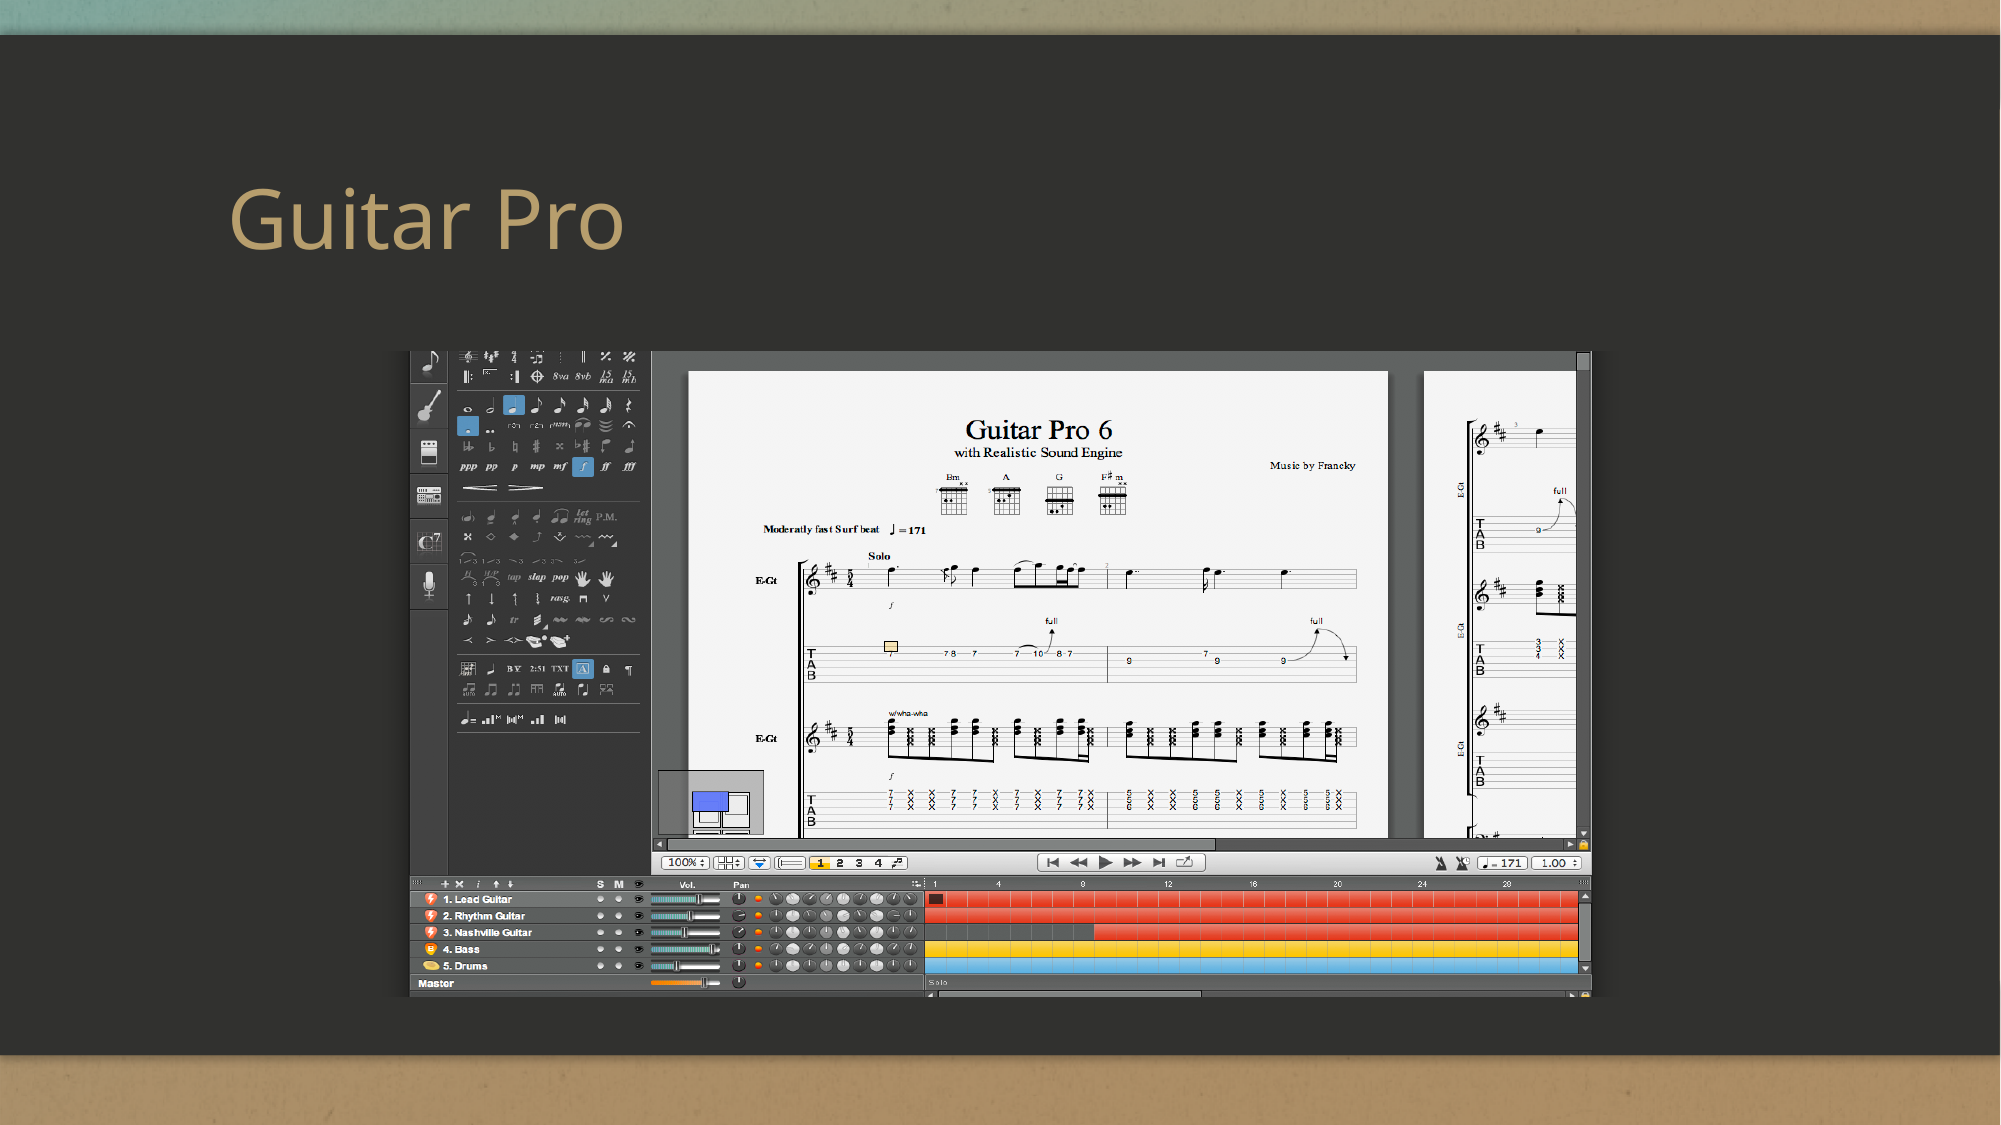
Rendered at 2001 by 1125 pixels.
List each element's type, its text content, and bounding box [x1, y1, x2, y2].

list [373, 351, 1627, 997]
title Guitar Pro [212, 68, 1788, 275]
picture [0, 0, 2001, 1125]
